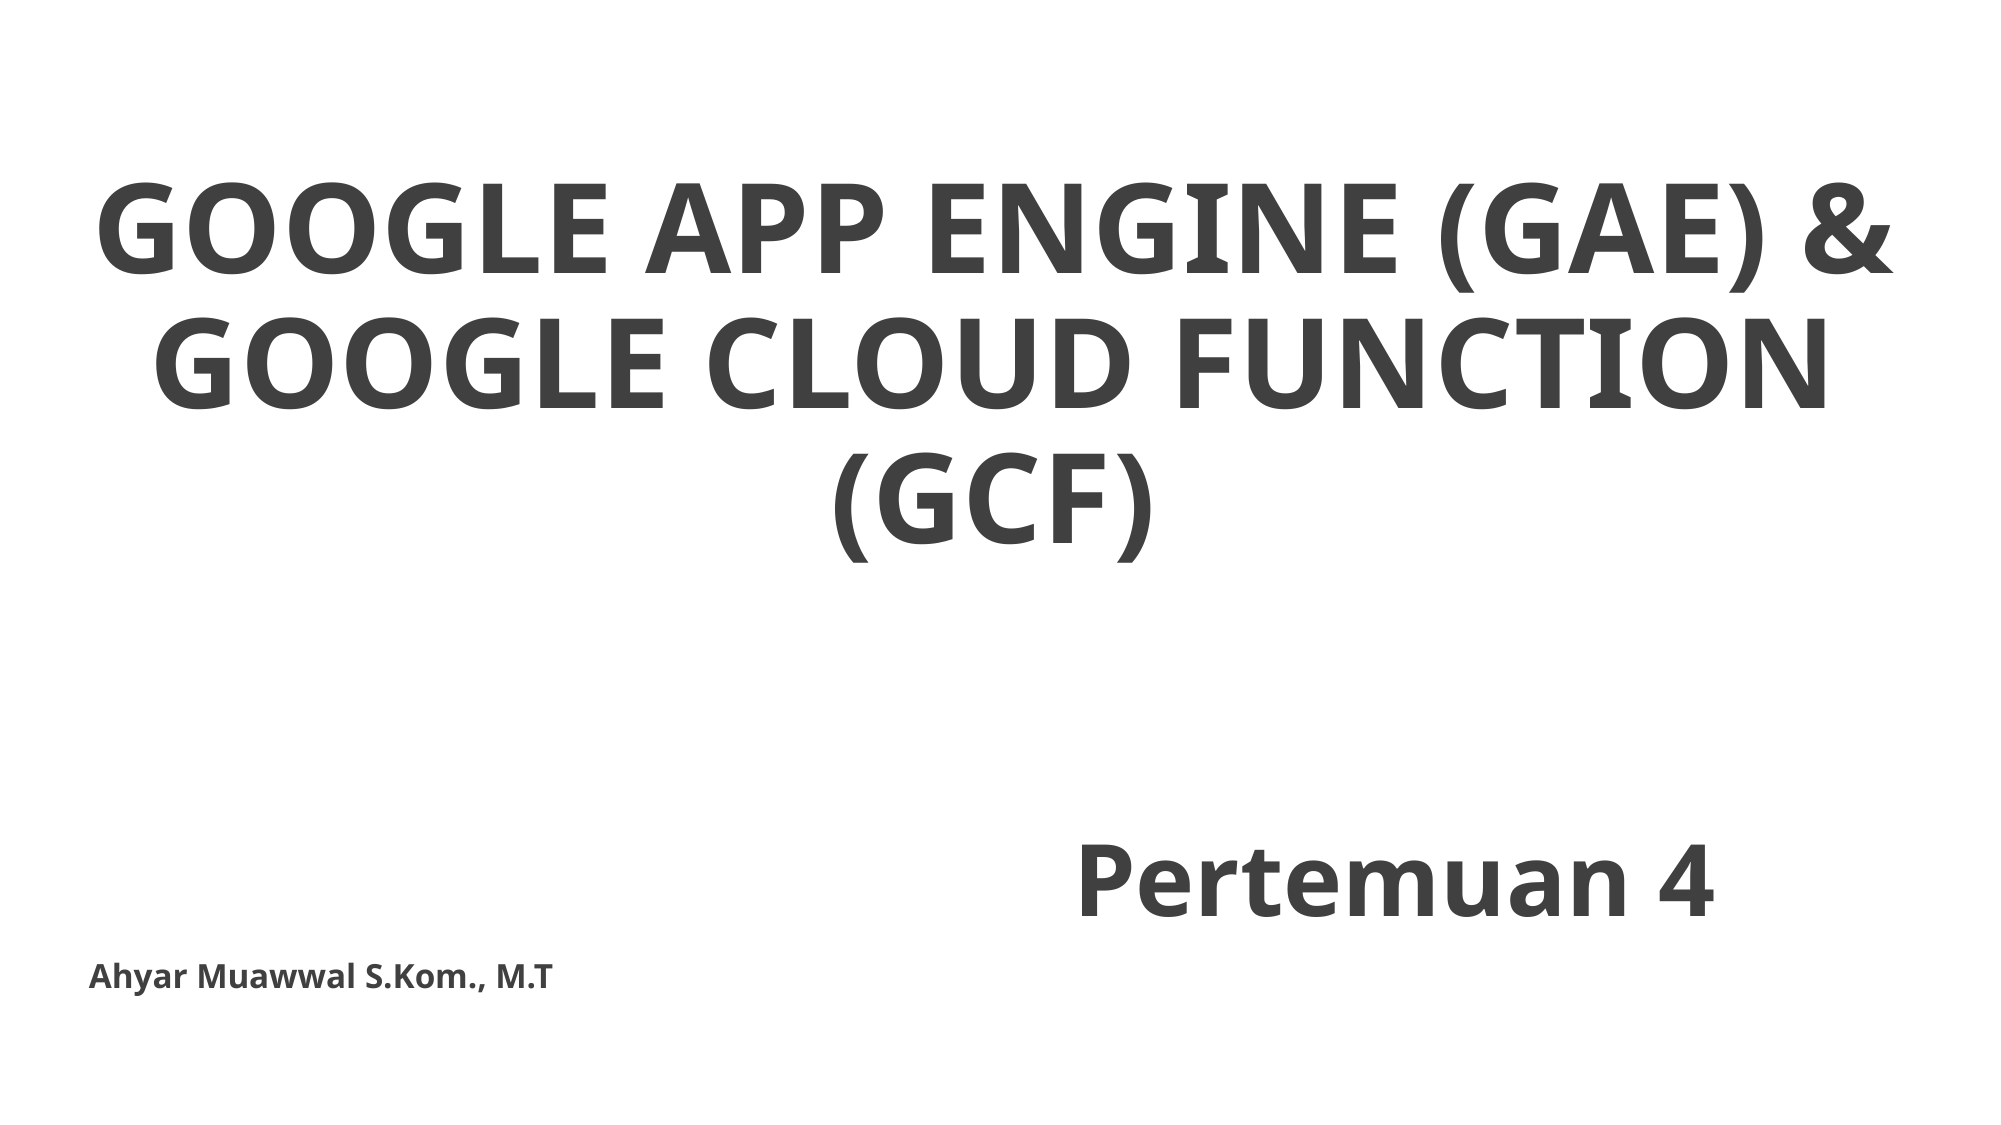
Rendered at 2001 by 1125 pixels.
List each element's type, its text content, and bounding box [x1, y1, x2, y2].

text_box Pertemuan 4 [908, 822, 1881, 953]
text_box GOOGLE APP ENGINE (GAE) & GOOGLE CLOUD FUNCTION (GCF) [74, 157, 1913, 320]
text_box Ahyar Muawwal S.Kom., M.T [74, 952, 1278, 1012]
